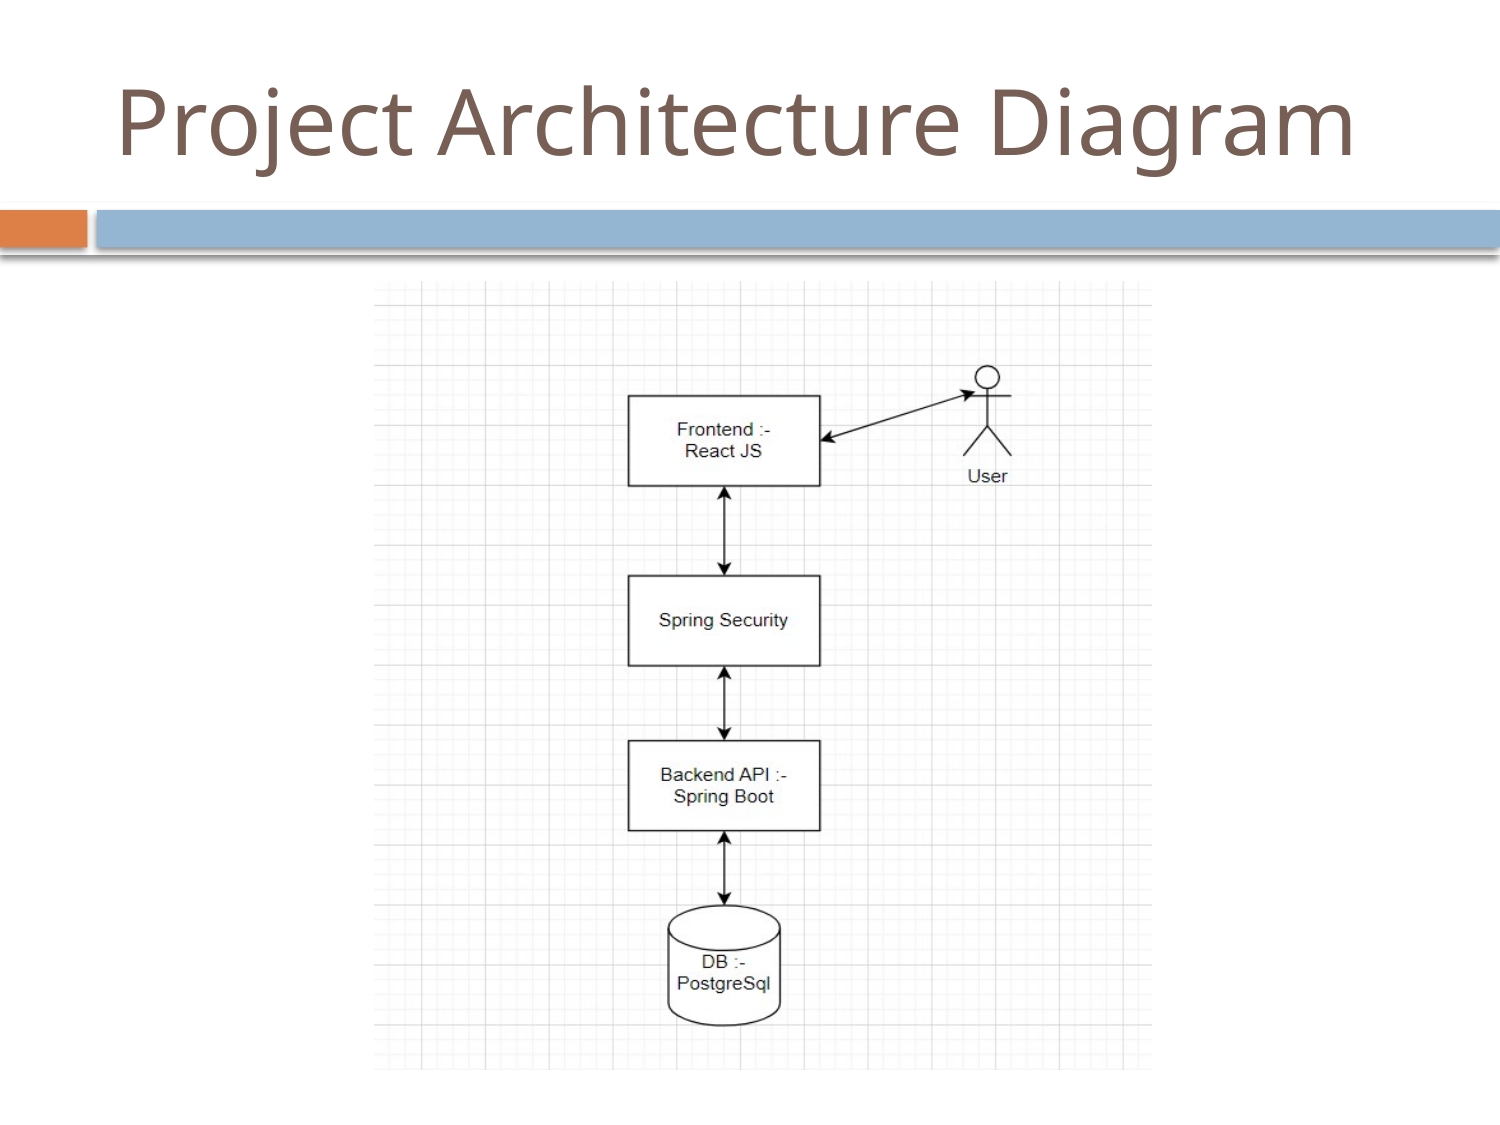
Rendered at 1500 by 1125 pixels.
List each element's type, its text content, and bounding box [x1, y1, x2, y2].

picture [373, 280, 1152, 1070]
title Project Architecture Diagram [99, 37, 1438, 200]
